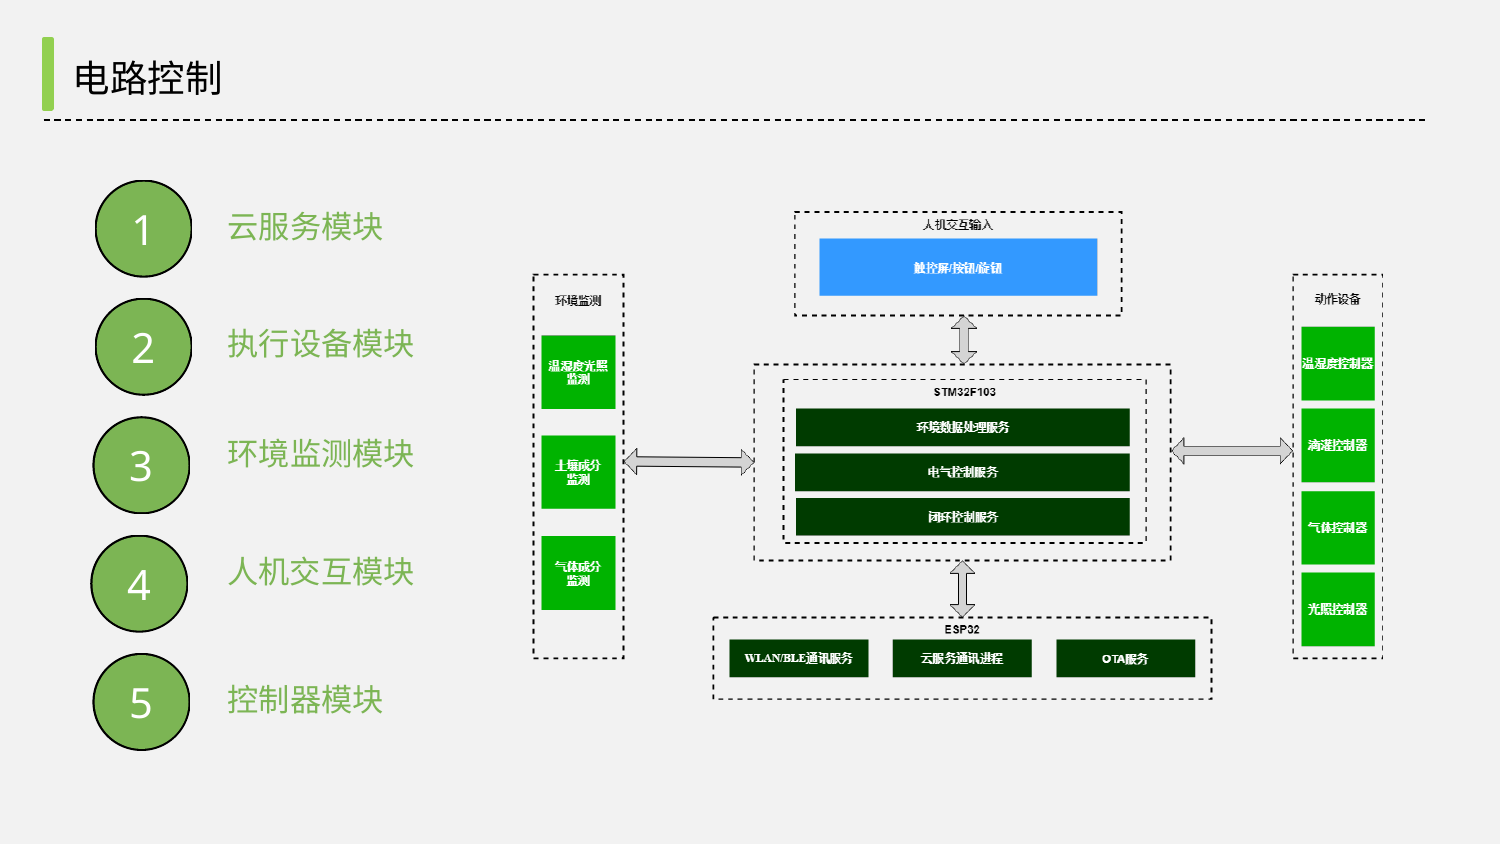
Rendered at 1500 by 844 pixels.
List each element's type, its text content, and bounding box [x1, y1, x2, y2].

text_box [92, 652, 191, 752]
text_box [92, 415, 191, 515]
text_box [89, 534, 189, 633]
text_box 执行设备模块 [212, 323, 431, 370]
text_box 云服务模块 [212, 205, 399, 252]
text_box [94, 297, 193, 396]
text_box [42, 37, 54, 111]
text_box 人机交互模块 [212, 550, 431, 597]
text_box 控制器模块 [212, 678, 399, 725]
picture [532, 211, 1383, 701]
text_box 环境监测模块 [212, 432, 431, 479]
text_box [94, 179, 193, 278]
text_box 电路控制 [58, 48, 504, 108]
